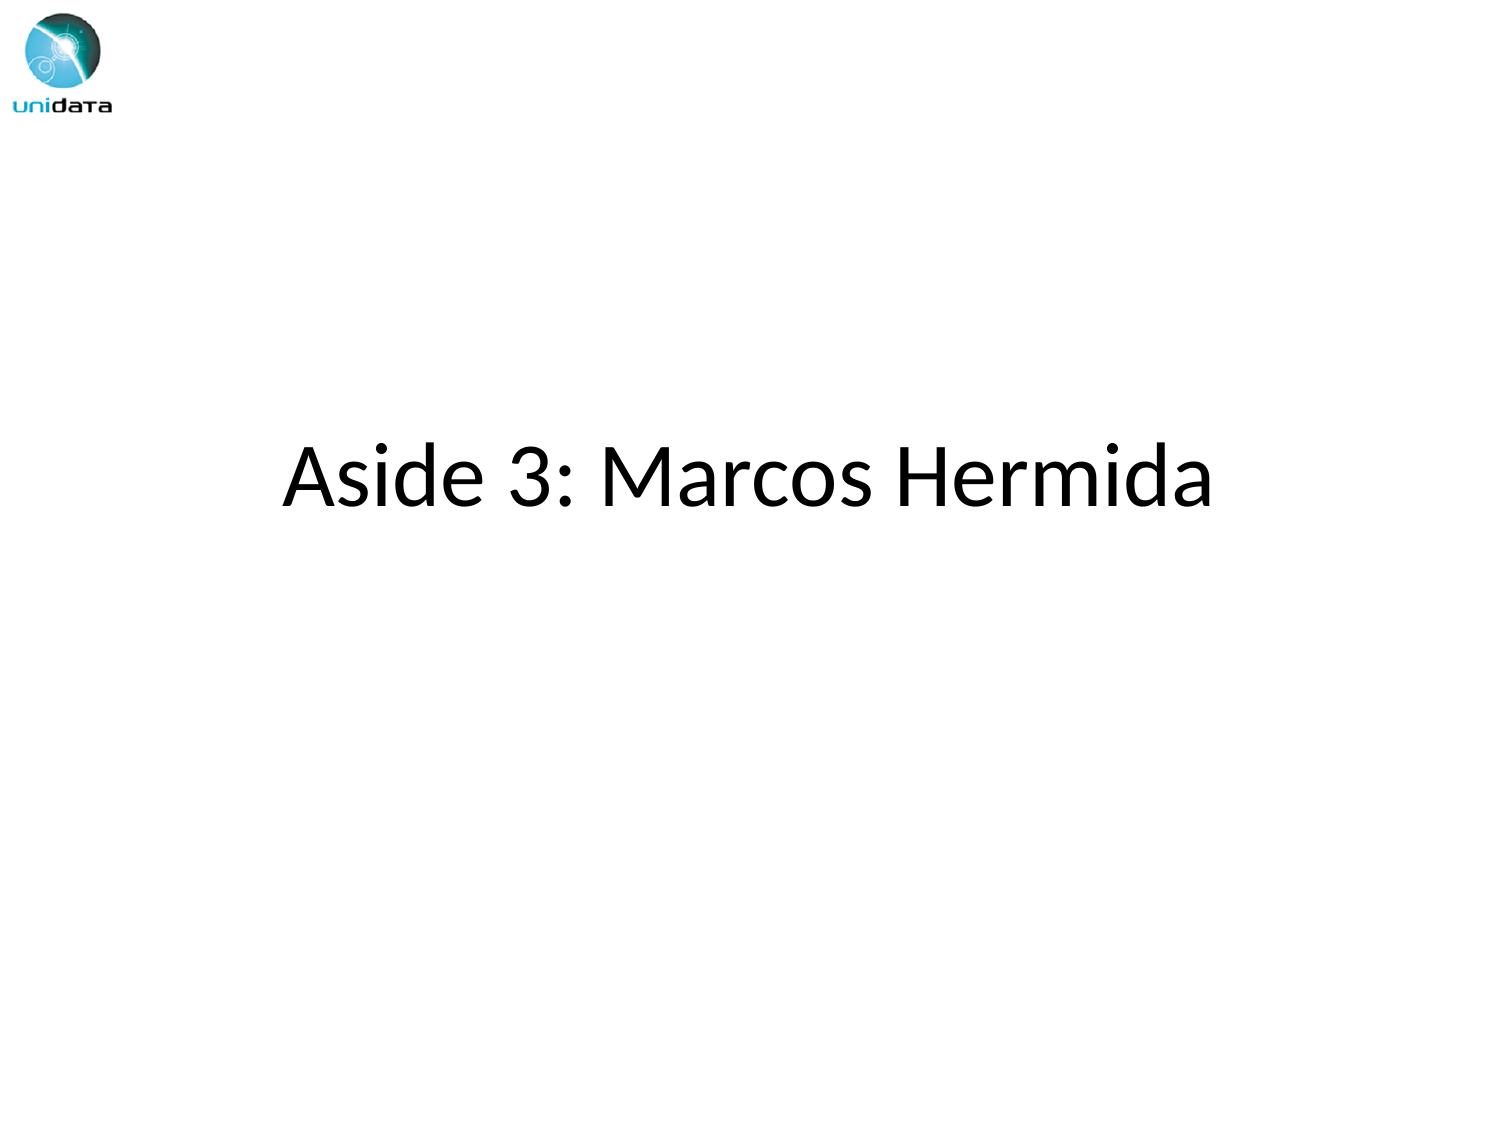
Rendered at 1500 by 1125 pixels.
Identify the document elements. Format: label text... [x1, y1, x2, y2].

title Aside 3: Marcos Hermida [112, 349, 1388, 591]
picture [12, 12, 112, 113]
